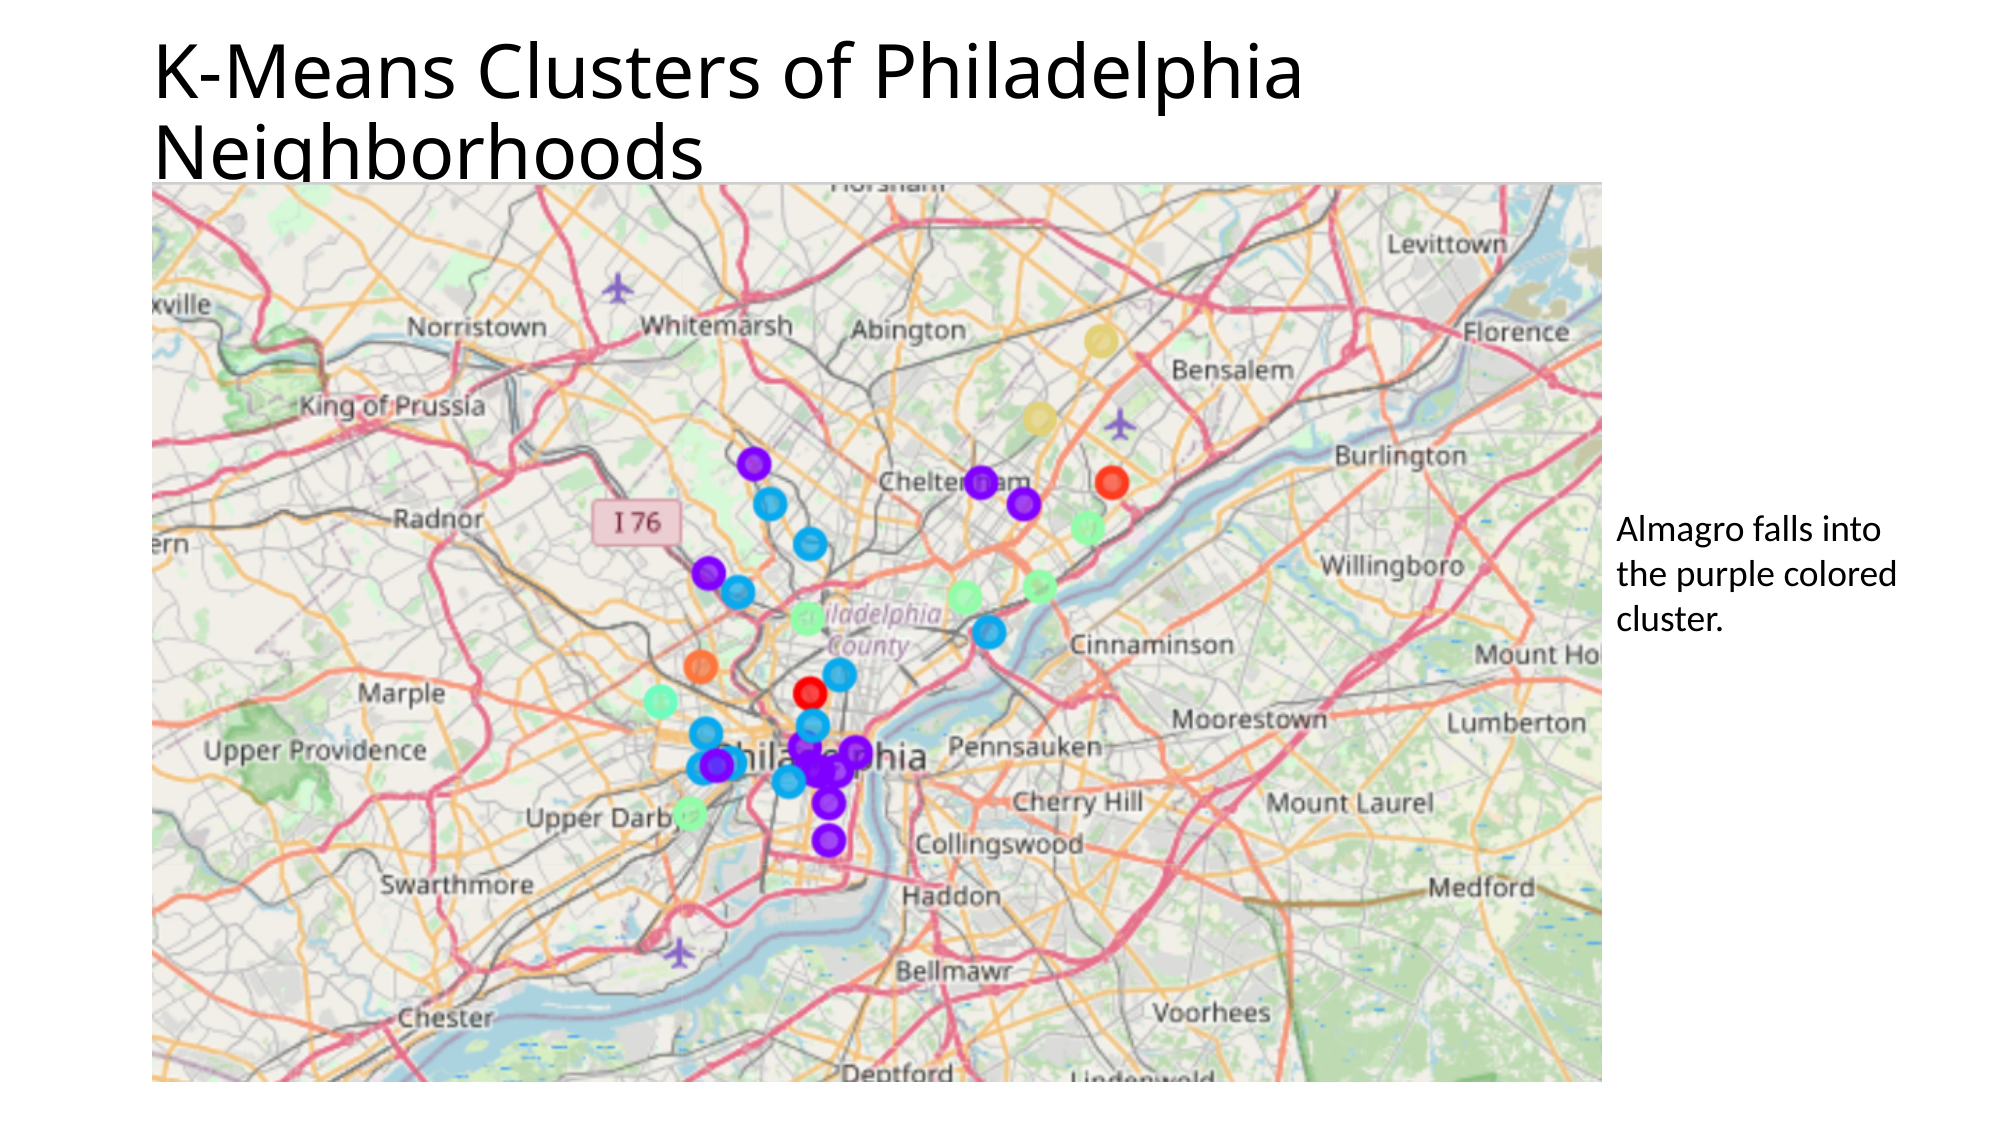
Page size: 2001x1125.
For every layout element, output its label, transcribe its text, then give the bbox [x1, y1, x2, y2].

title K-Means Clusters of Philadelphia Neighborhoods [137, 59, 1863, 171]
text_box Almagro falls into the purple colored cluster. [1602, 496, 1953, 646]
picture [152, 181, 1602, 1082]
